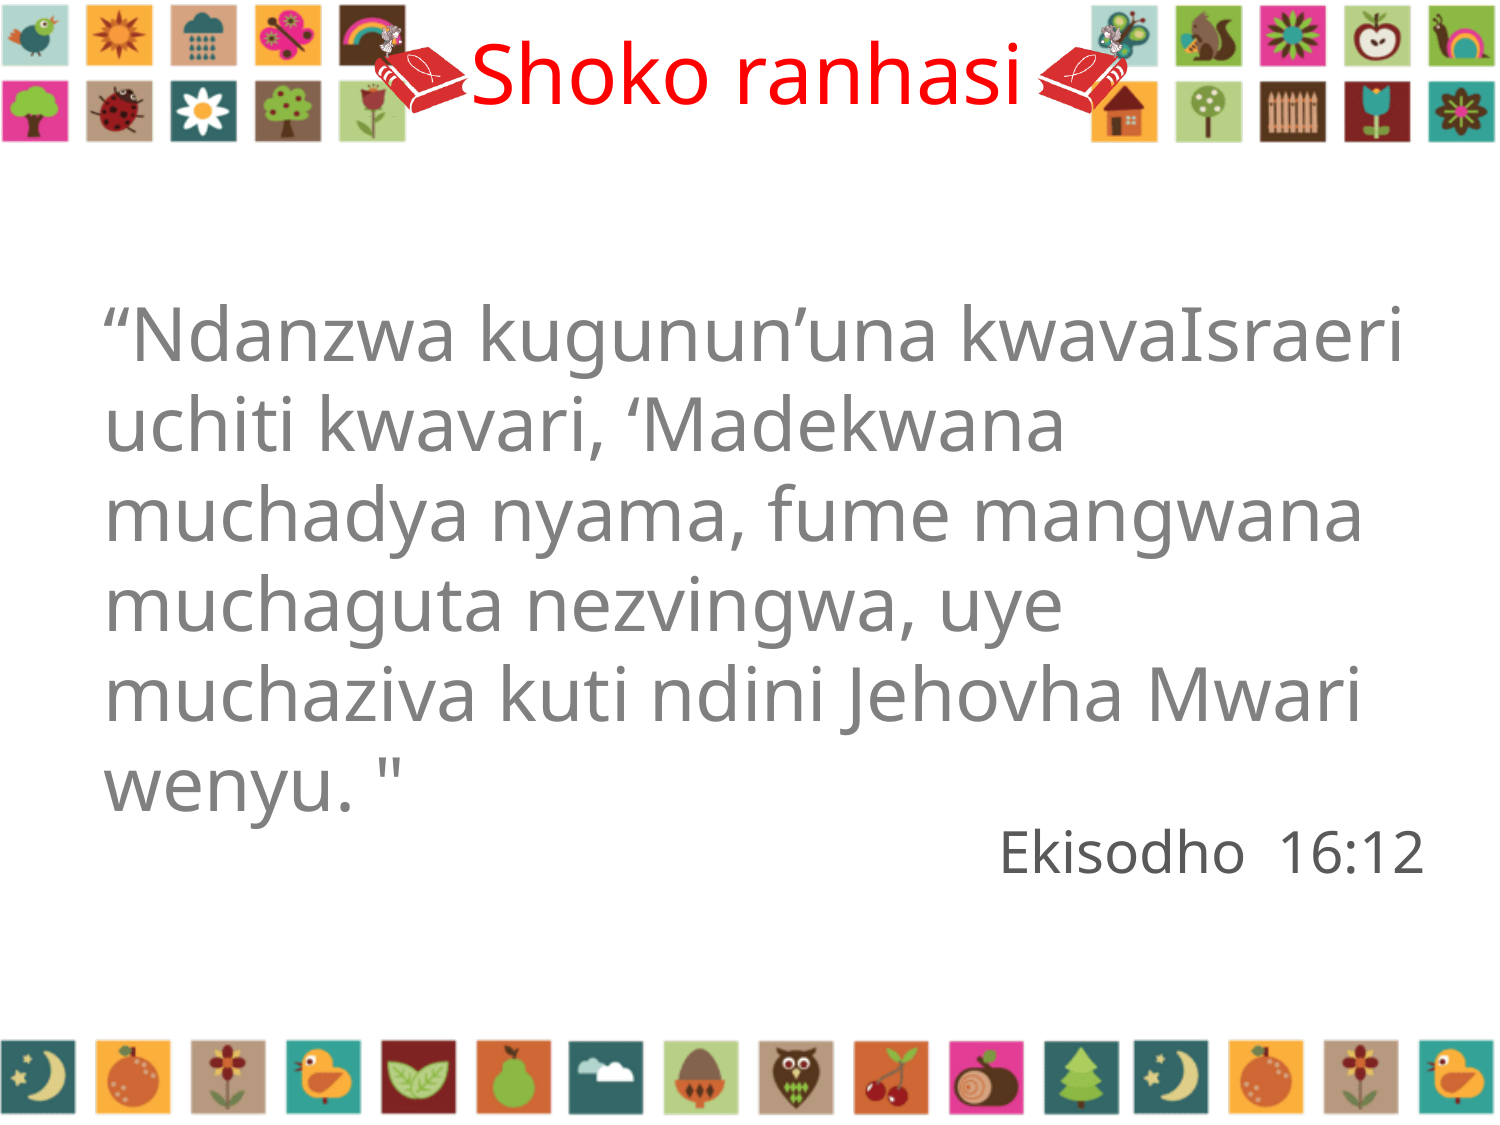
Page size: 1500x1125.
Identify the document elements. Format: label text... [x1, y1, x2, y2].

picture [1005, 3, 1500, 150]
text_box Ekisodho 16:12 [808, 807, 1441, 893]
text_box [0, 1028, 1500, 1118]
text_box “Ndanzwa kugunun’una kwavaIsraeri uchiti kwavari, ‘Madekwana muchadya nyama, fume mangwana muchaguta nezvingwa, uye muchaziva kuti ndini Jehovha Mwari wenyu. " [88, 278, 1436, 834]
picture [0, 3, 500, 150]
text_box Shoko ranhasi [425, 13, 1078, 129]
